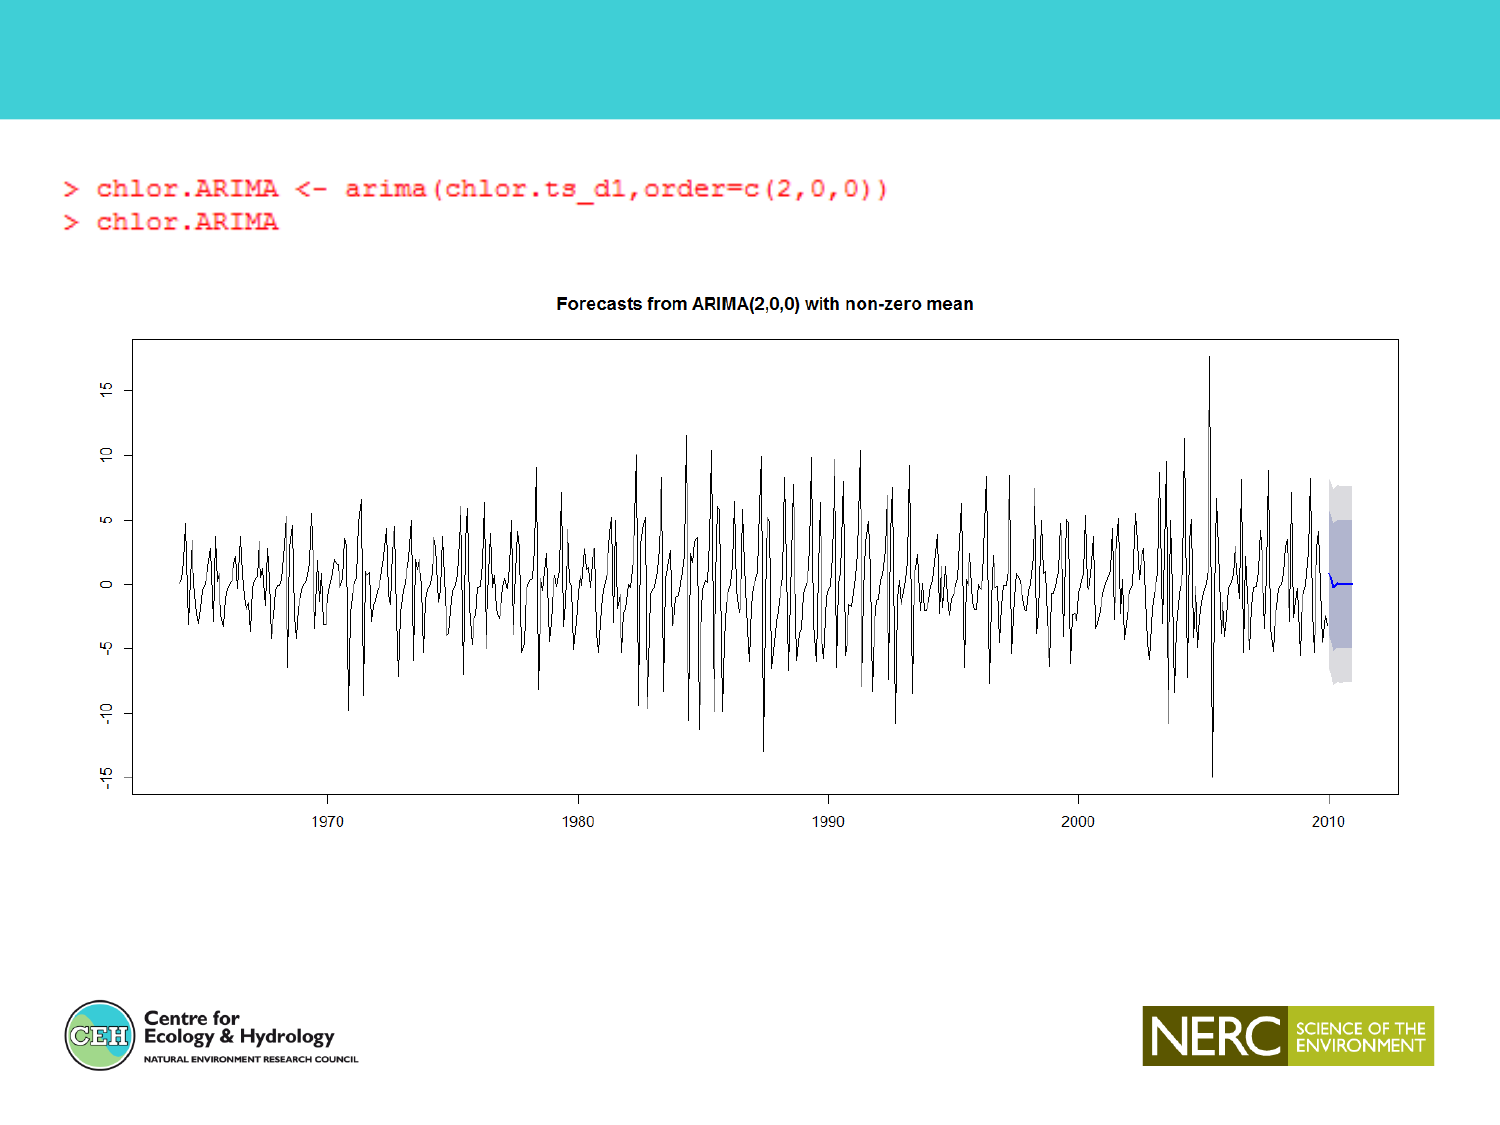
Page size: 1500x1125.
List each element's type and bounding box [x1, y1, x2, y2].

picture [1139, 1003, 1436, 1068]
picture [63, 998, 359, 1071]
picture [52, 172, 1436, 886]
